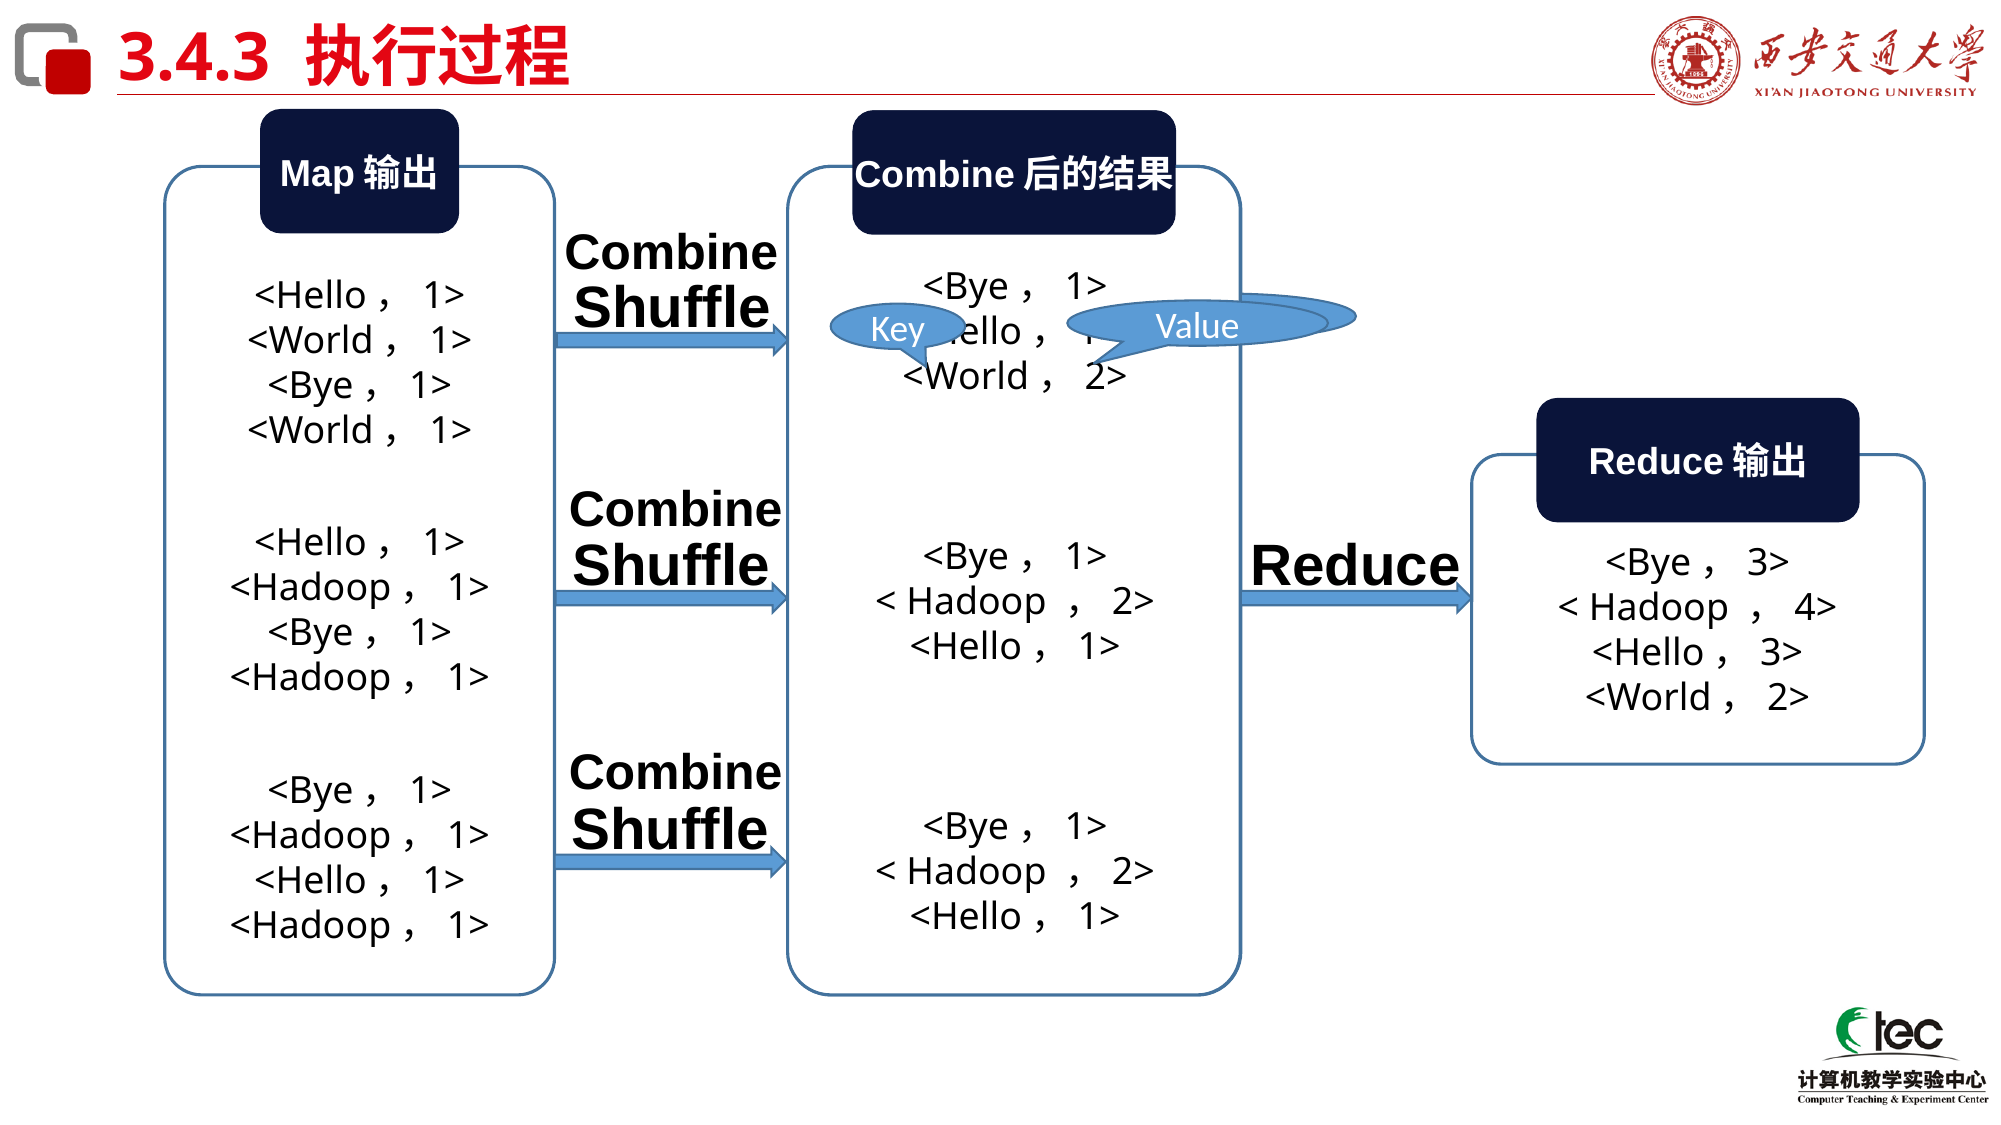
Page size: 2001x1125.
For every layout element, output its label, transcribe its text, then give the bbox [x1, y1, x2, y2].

text_box Shuffle [555, 807, 786, 869]
text_box Shuffle [555, 287, 786, 347]
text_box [19, 27, 91, 95]
text_box Value-List [1242, 292, 1358, 333]
text_box [555, 347, 783, 358]
text_box Reduce [1242, 519, 1470, 605]
text_box Value [1241, 300, 1330, 346]
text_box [1471, 397, 1925, 765]
picture [1647, 12, 1995, 109]
text_box Combine [555, 211, 787, 287]
text_box Combine [555, 731, 787, 807]
text_box 3.4.3 执行过程 [103, 6, 587, 102]
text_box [787, 110, 1241, 995]
picture [1788, 993, 2000, 1125]
text_box Combine [555, 468, 787, 544]
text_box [164, 108, 555, 995]
text_box [555, 869, 781, 879]
text_box [555, 605, 782, 615]
text_box [1242, 605, 1467, 615]
text_box Shuffle [555, 544, 786, 605]
